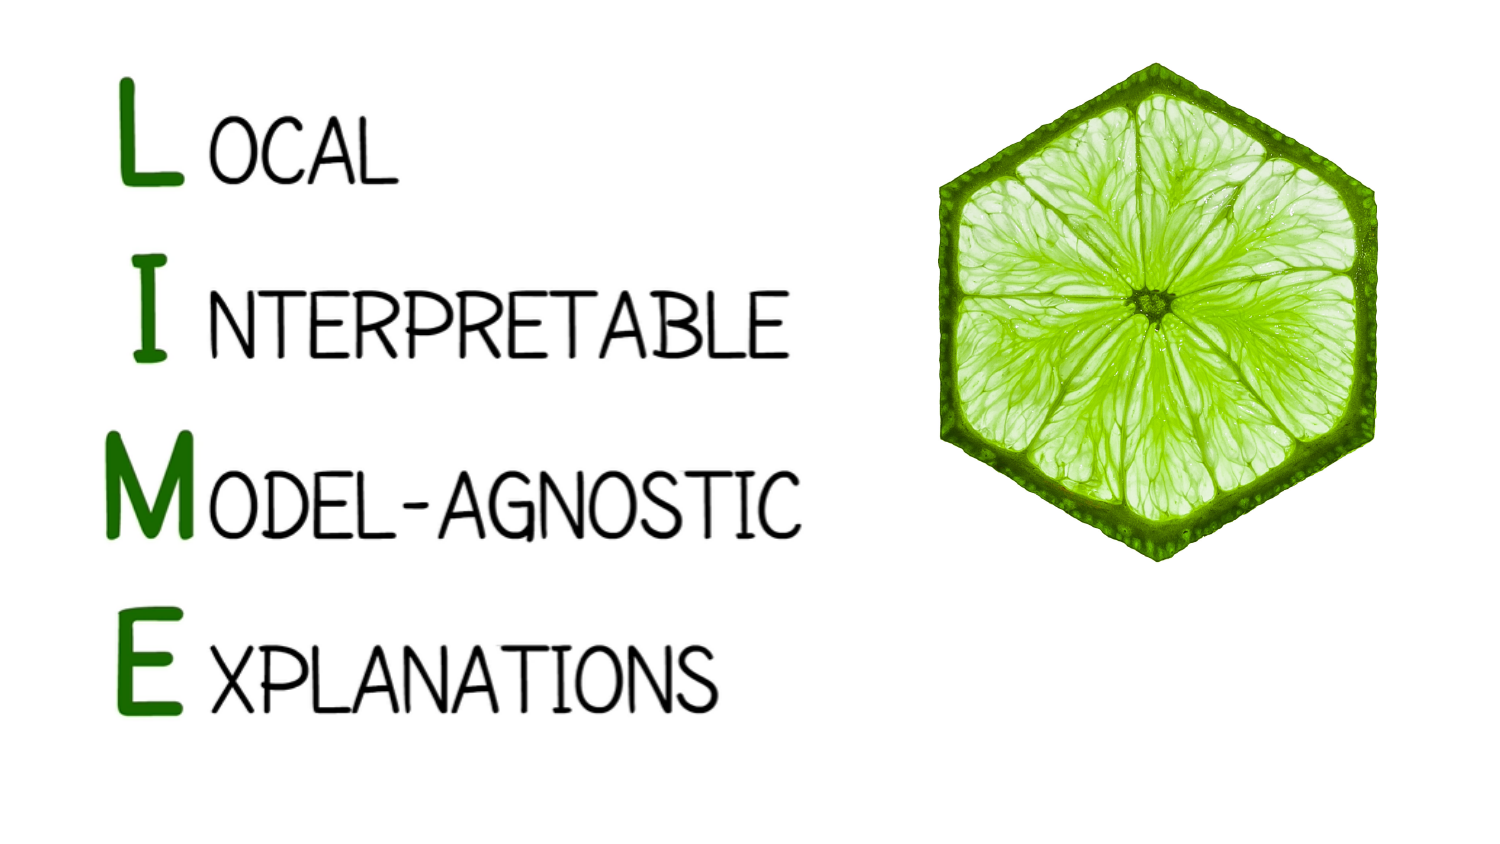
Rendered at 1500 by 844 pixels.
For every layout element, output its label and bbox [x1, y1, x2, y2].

picture [76, 26, 1476, 767]
